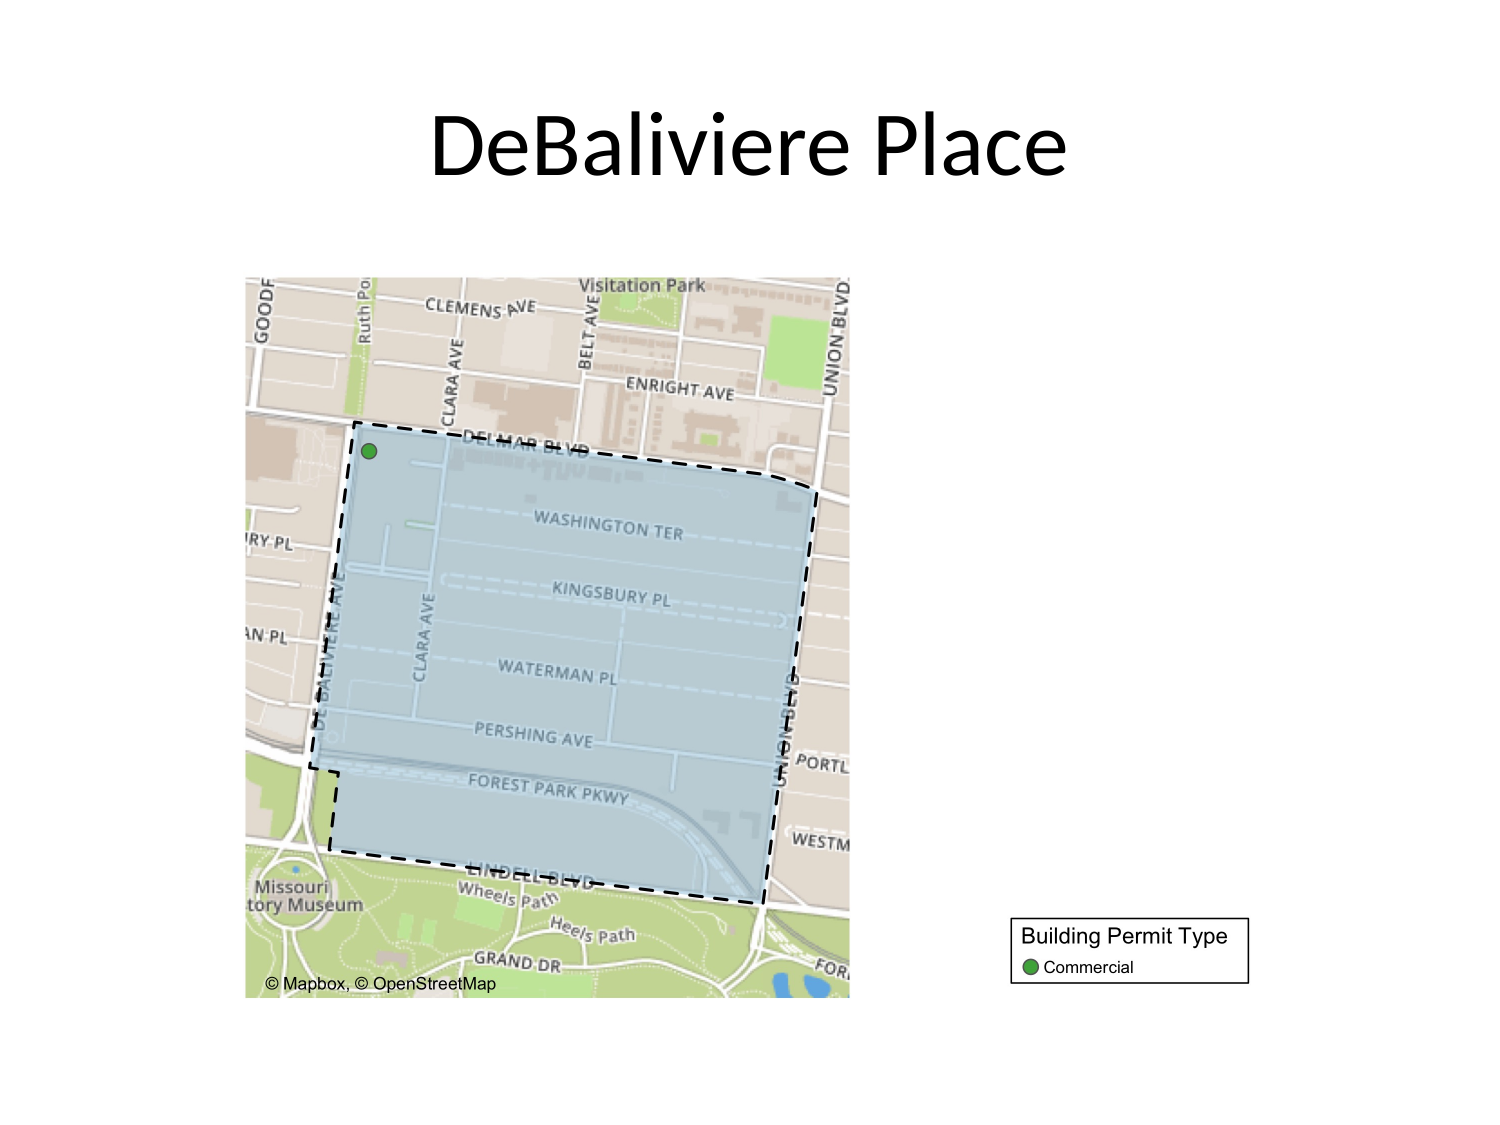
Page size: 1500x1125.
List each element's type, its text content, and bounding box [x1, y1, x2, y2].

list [74, 262, 1426, 1013]
title DeBaliviere Place [75, 45, 1425, 233]
